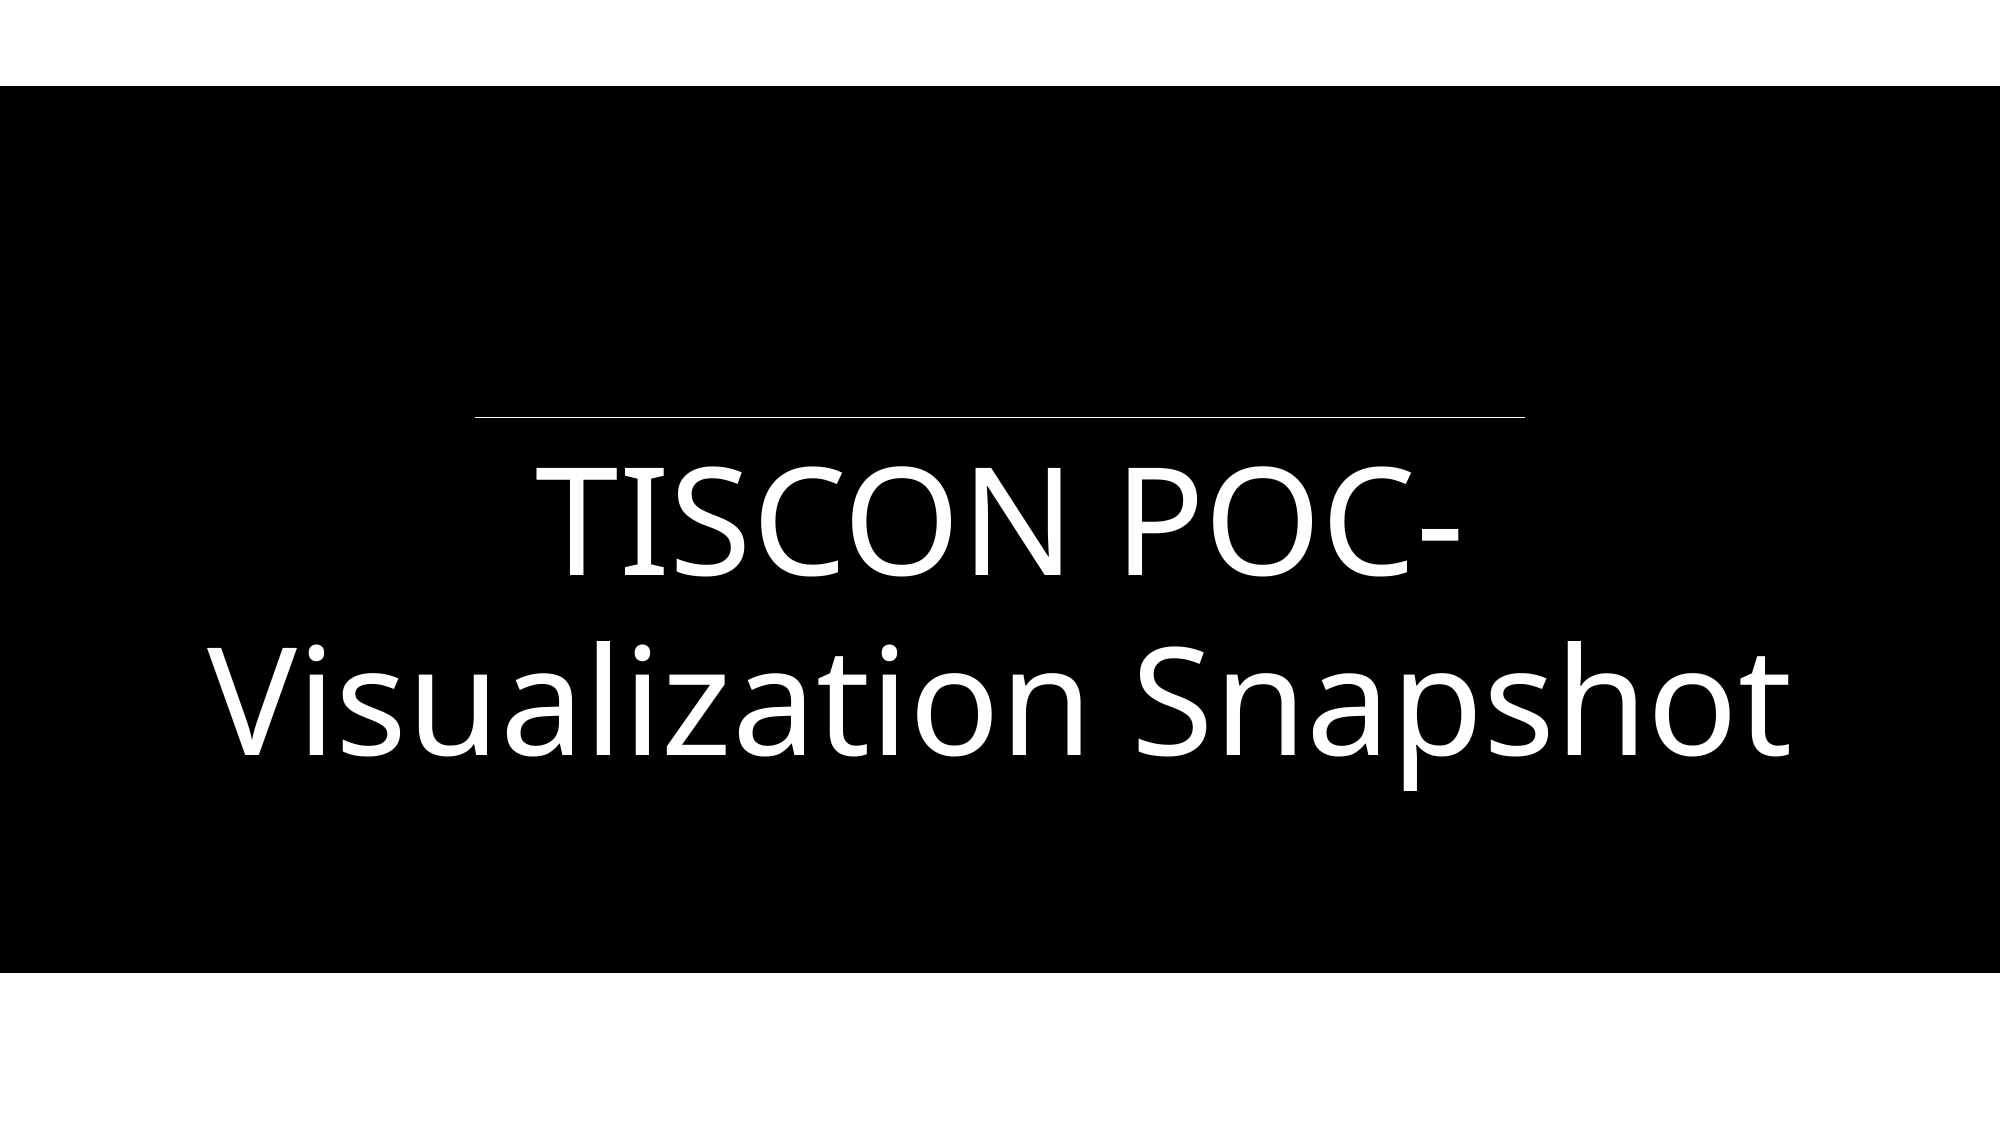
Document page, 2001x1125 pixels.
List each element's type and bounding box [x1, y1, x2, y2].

text_box [233, 417, 1768, 797]
text_box [0, 86, 2000, 973]
